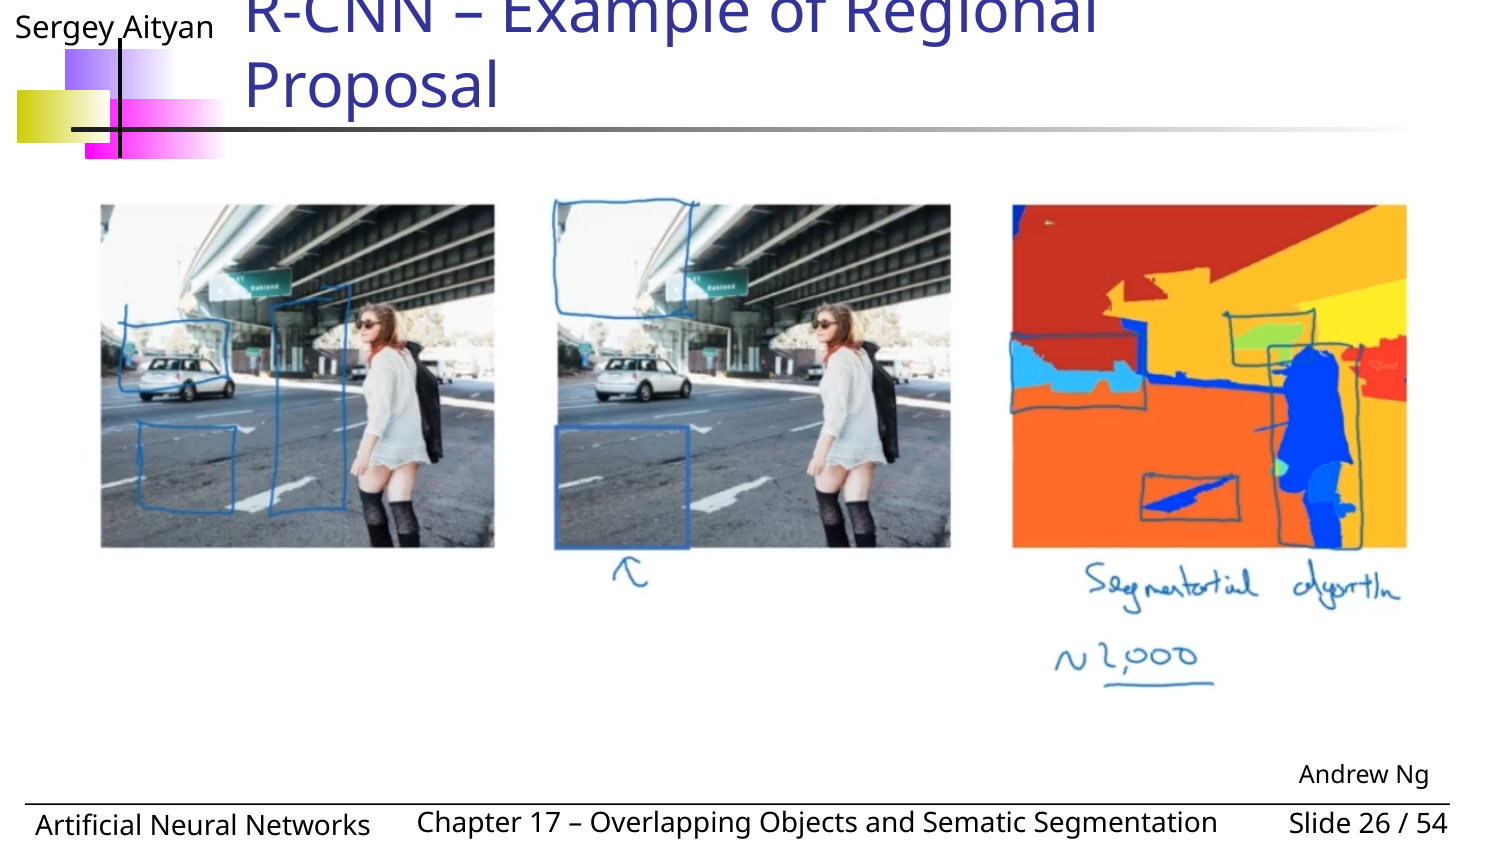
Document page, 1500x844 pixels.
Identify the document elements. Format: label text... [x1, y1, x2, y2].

text_box Andrew Ng [1284, 751, 1445, 797]
picture [67, 184, 1433, 710]
title R-CNN – Example of Regional Proposal [228, 46, 1388, 128]
